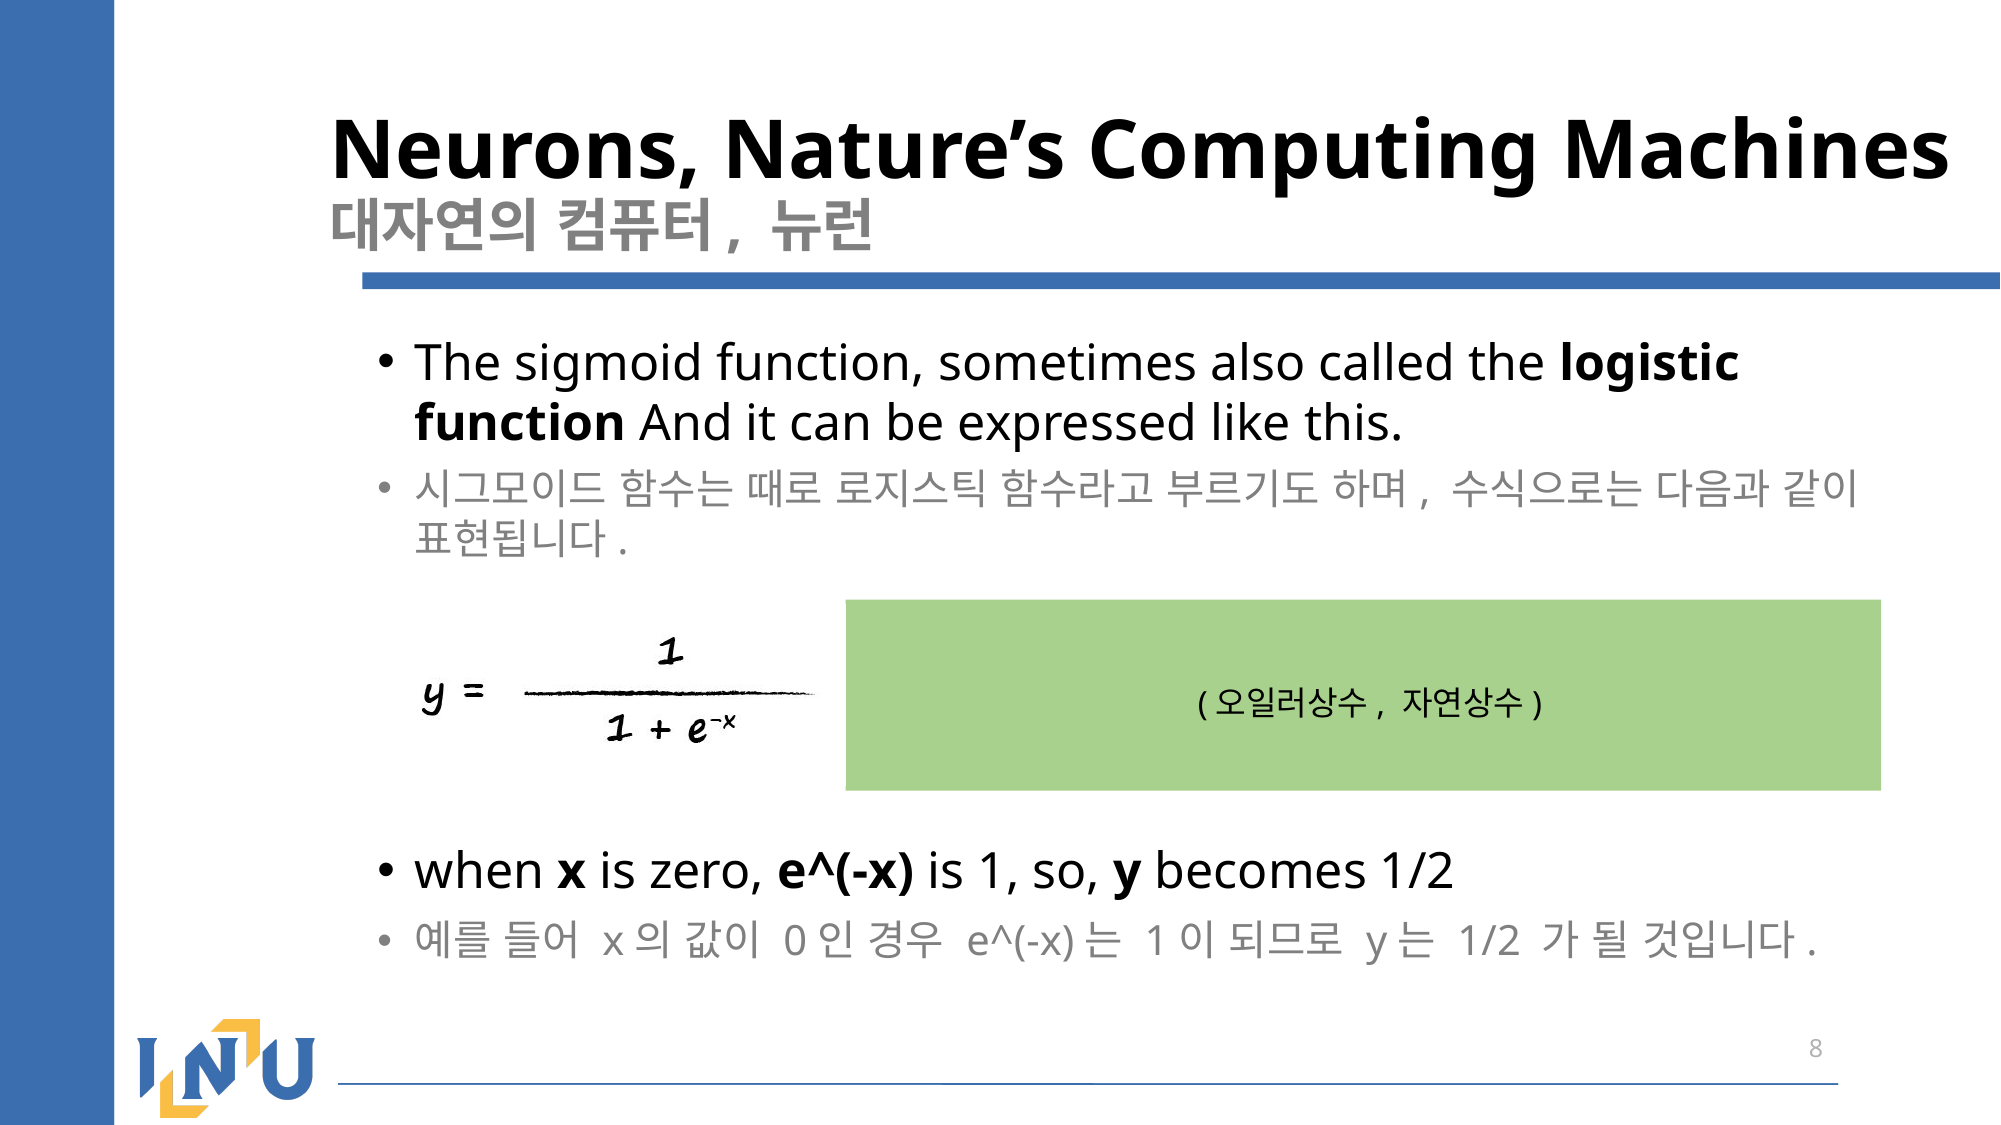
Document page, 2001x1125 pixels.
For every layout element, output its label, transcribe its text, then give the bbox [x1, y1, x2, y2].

text_box when x is zero, e^(-x) is 1, so, y becomes 1/2 예를 들어 x의 값이 0인 경우 e^(-x)는 1이 되므로 y는 1/2 가 될 것입니다. [362, 837, 1863, 973]
slide_number 8 [1388, 1019, 1839, 1080]
list The sigmoid function, sometimes also called the logistic function And it can be expressed like this. 시그모이드 함수는 때로 로지스틱 함수라고 부르기도 하며, 수식으로는 다음과 같이 표현됩니다. [362, 322, 1882, 553]
text_box Neurons, Nature’s Computing Machines 대자연의 컴퓨터, 뉴런 [314, 88, 2000, 279]
picture [391, 604, 846, 786]
